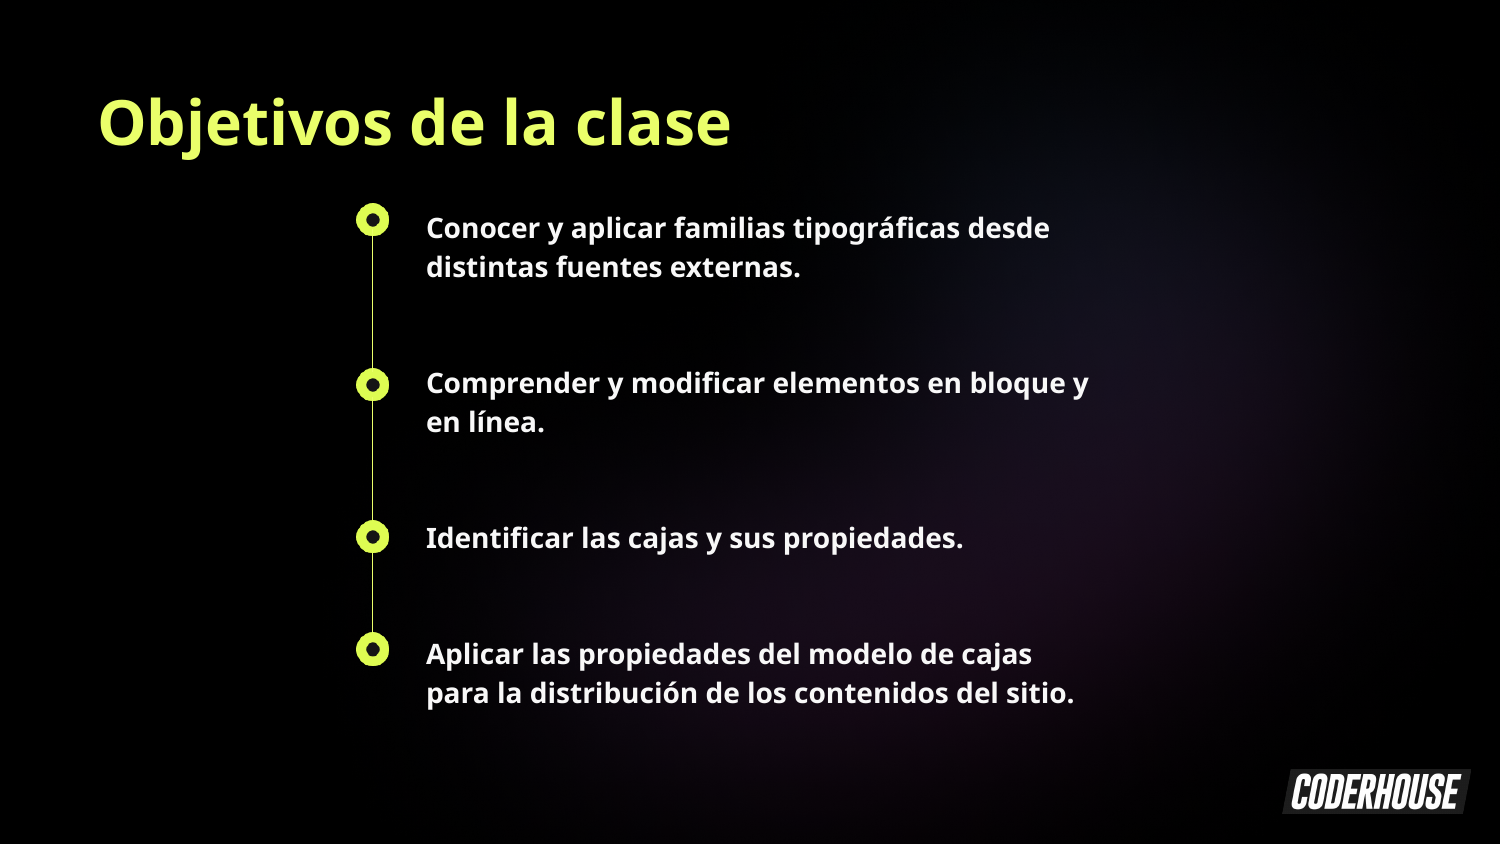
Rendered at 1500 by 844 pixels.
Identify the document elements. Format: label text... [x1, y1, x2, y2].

text_box Objetivos de la clase [82, 76, 1418, 175]
text_box Conocer y aplicar familias tipográficas desde distintas fuentes externas. Comprender y modificar elementos en bloque y en línea. Identificar las cajas y sus propiedades. Aplicar las propiedades del modelo de cajas para la distribución de los contenidos del sitio. [411, 190, 1114, 725]
picture [0, 0, 1500, 844]
